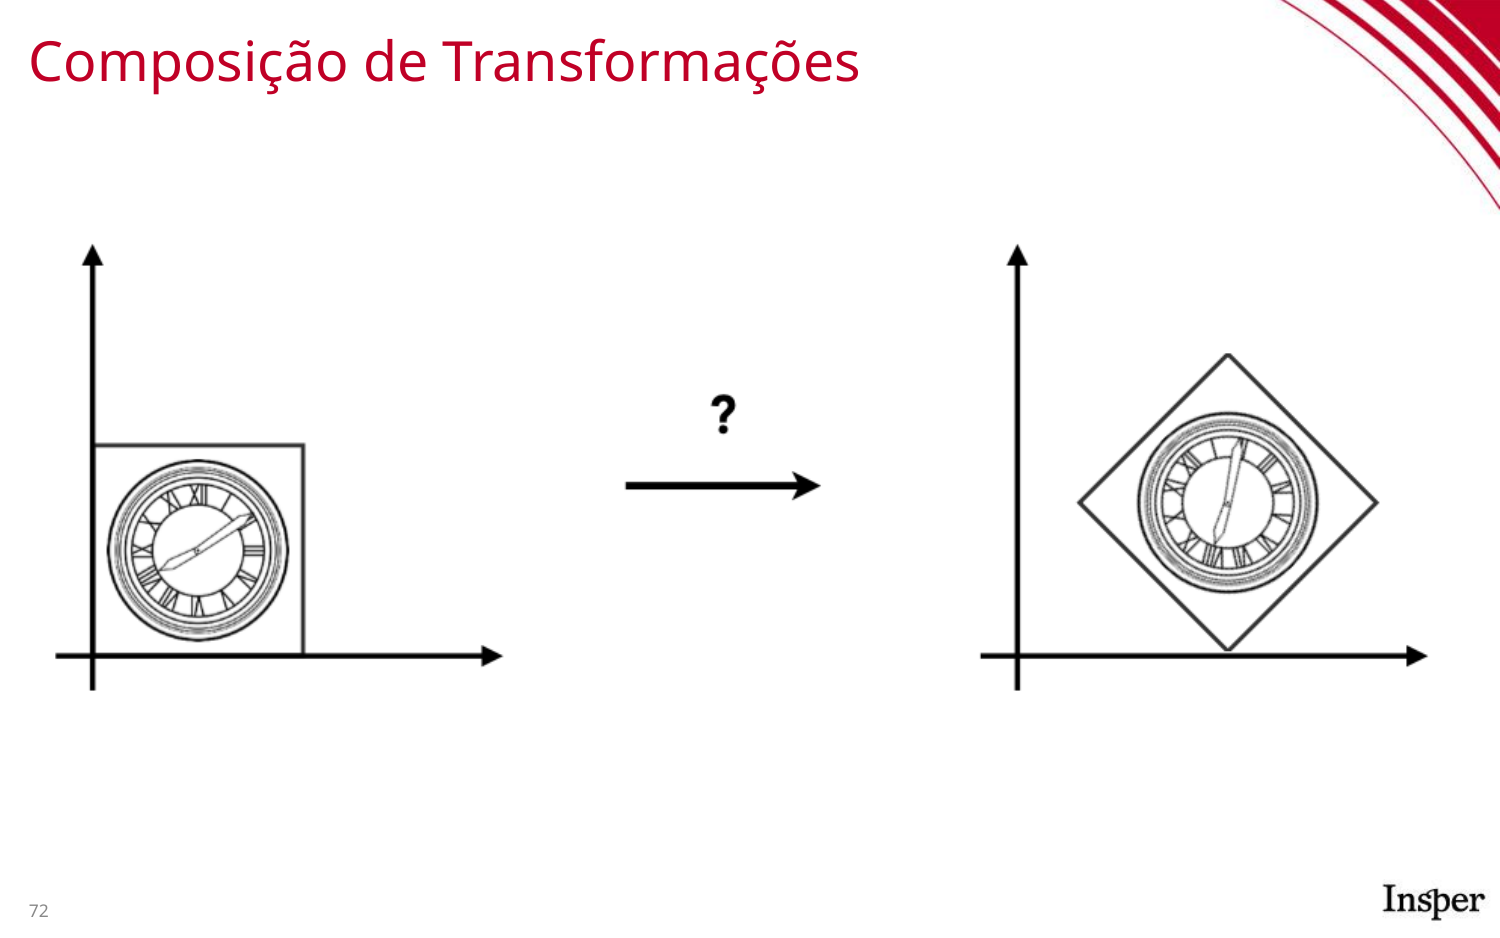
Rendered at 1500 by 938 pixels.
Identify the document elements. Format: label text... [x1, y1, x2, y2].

picture [45, 0, 1500, 938]
slide_number 72 [0, 887, 78, 938]
title Composição de Transformações [13, 18, 1397, 104]
